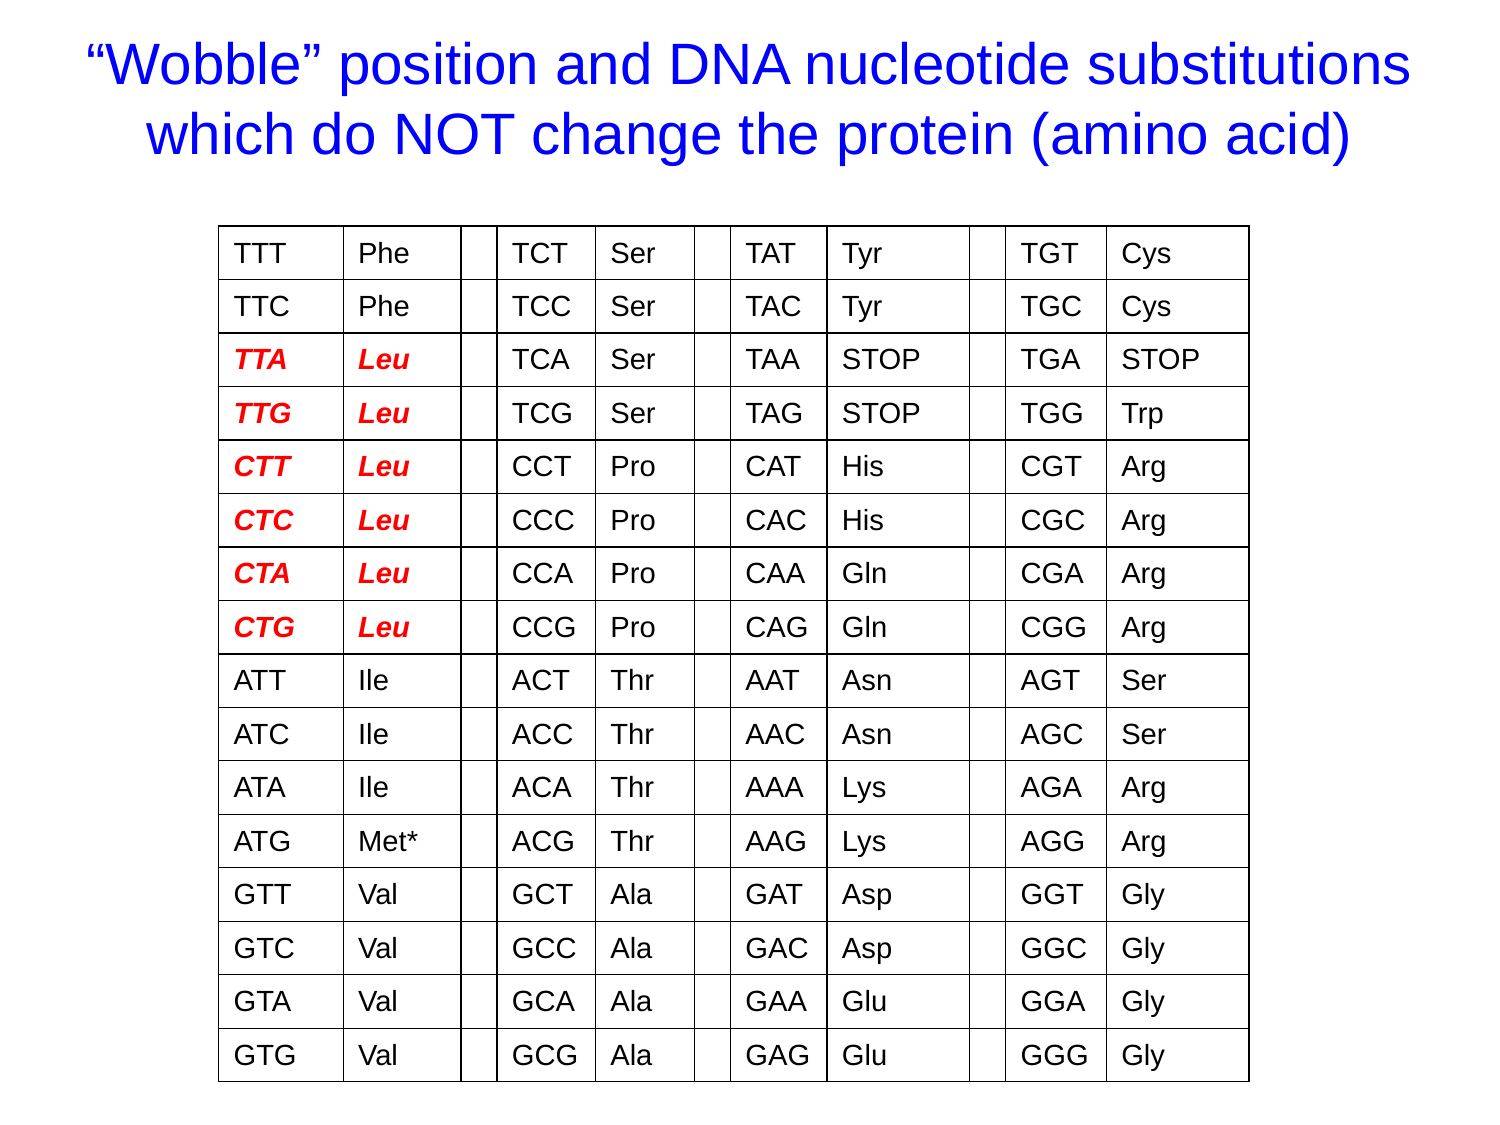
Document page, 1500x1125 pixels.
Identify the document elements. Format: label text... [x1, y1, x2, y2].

table_cell [970, 601, 1005, 653]
table_cell His [828, 441, 969, 493]
table_cell GGT [1006, 868, 1106, 921]
table_cell Ser [596, 280, 694, 332]
table_cell GGA [1006, 975, 1106, 1028]
table_cell CAT [731, 441, 826, 493]
table_cell Ile [344, 655, 460, 707]
table_header Phe [344, 244, 460, 279]
table_cell TAG [731, 387, 826, 439]
table_cell [462, 334, 496, 386]
table_cell TGA [1006, 334, 1106, 386]
table_cell [695, 815, 730, 867]
table_cell GAA [731, 975, 826, 1028]
table_cell [695, 922, 730, 974]
table_cell Val [344, 922, 460, 974]
table_cell TAA [731, 334, 826, 386]
table_cell Ala [596, 1029, 694, 1081]
table_cell [970, 868, 1005, 921]
table_cell TAC [731, 280, 826, 332]
table_cell AGT [1006, 655, 1106, 707]
table_cell GCG [498, 1029, 595, 1081]
table_header Ser [596, 244, 694, 279]
table_cell CCT [498, 441, 595, 493]
table_cell CAG [731, 601, 826, 653]
table_cell Leu [344, 601, 460, 653]
table_cell Tyr [828, 280, 969, 332]
table_header Tyr [828, 244, 969, 279]
table_cell ACC [498, 708, 595, 760]
table_header TAT [731, 244, 826, 279]
table_header TGT [1006, 244, 1106, 279]
table_cell CTC [219, 494, 343, 546]
table_cell ATC [219, 708, 343, 760]
table_cell CCC [498, 494, 595, 546]
table_cell [970, 387, 1005, 439]
table_cell [695, 334, 730, 386]
table_cell TGC [1006, 280, 1106, 332]
table_cell GAT [731, 868, 826, 921]
table_cell Asp [828, 922, 969, 974]
table_cell CGA [1006, 548, 1106, 600]
table_cell Val [344, 1029, 460, 1081]
table_cell GTG [219, 1029, 343, 1081]
table_cell Ala [596, 922, 694, 974]
table_cell AAC [731, 708, 826, 760]
table_cell [462, 494, 496, 546]
table_cell [462, 761, 496, 814]
table_header TTT [219, 244, 343, 279]
table_cell TGG [1006, 387, 1106, 439]
table_cell Leu [344, 387, 460, 439]
table_cell AGG [1006, 815, 1106, 867]
table_cell Met* [344, 815, 460, 867]
table_cell [695, 601, 730, 653]
table_cell Gly [1107, 868, 1248, 921]
table_cell GCC [498, 922, 595, 974]
table_cell Leu [344, 548, 460, 600]
table_cell GGC [1006, 922, 1106, 974]
table_cell Ser [1107, 708, 1248, 760]
table_cell Gly [1107, 975, 1248, 1028]
table_cell CTT [219, 441, 343, 493]
table_cell Pro [596, 441, 694, 493]
table_cell GCT [498, 868, 595, 921]
table_cell Gly [1107, 922, 1248, 974]
table_cell CGC [1006, 494, 1106, 546]
table_cell [462, 655, 496, 707]
table_cell [970, 708, 1005, 760]
table_header [695, 244, 730, 279]
table_cell Cys [1107, 280, 1248, 332]
table_cell AAT [731, 655, 826, 707]
table_cell ATA [219, 761, 343, 814]
table_cell [462, 1029, 496, 1081]
table_cell GTC [219, 922, 343, 974]
table_cell [970, 334, 1005, 386]
table_cell Leu [344, 441, 460, 493]
table_cell Lys [828, 815, 969, 867]
table_cell Ile [344, 708, 460, 760]
table_cell STOP [828, 387, 969, 439]
table_cell TTA [219, 334, 343, 386]
table_cell Leu [344, 494, 460, 546]
table_cell Gln [828, 601, 969, 653]
table_cell GCA [498, 975, 595, 1028]
table_cell STOP [1107, 334, 1248, 386]
table_cell [695, 548, 730, 600]
table_cell GAC [731, 922, 826, 974]
table_cell Arg [1107, 601, 1248, 653]
table_cell GAG [731, 1029, 826, 1081]
table_cell His [828, 494, 969, 546]
table_cell Thr [596, 655, 694, 707]
table_cell TCG [498, 387, 595, 439]
table_cell Arg [1107, 494, 1248, 546]
table_cell Pro [596, 548, 694, 600]
table_cell [462, 548, 496, 600]
table_cell Glu [828, 975, 969, 1028]
table_cell ATG [219, 815, 343, 867]
table_cell [695, 441, 730, 493]
text_box “Wobble” position and DNA nucleotide substitutions which do NOT change the protein (amino acid) [17, 19, 1483, 244]
table_cell [970, 441, 1005, 493]
table_cell TCA [498, 334, 595, 386]
table_cell Arg [1107, 548, 1248, 600]
table_cell Ile [344, 761, 460, 814]
table_cell STOP [828, 334, 969, 386]
table_cell [462, 441, 496, 493]
table_cell Glu [828, 1029, 969, 1081]
table_cell ACT [498, 655, 595, 707]
table_cell Ala [596, 868, 694, 921]
table_cell ACG [498, 815, 595, 867]
table_cell Thr [596, 815, 694, 867]
table_cell Asn [828, 708, 969, 760]
table_cell [970, 815, 1005, 867]
table_cell [462, 280, 496, 332]
table_cell AAG [731, 815, 826, 867]
table_cell AAA [731, 761, 826, 814]
table_cell AGC [1006, 708, 1106, 760]
table_header [970, 244, 1005, 279]
table_cell TCC [498, 280, 595, 332]
table_cell CCG [498, 601, 595, 653]
table_cell ATT [219, 655, 343, 707]
table_cell [695, 761, 730, 814]
table_cell Ala [596, 975, 694, 1028]
table_cell Ser [596, 387, 694, 439]
table_cell [695, 1029, 730, 1081]
table_cell [695, 387, 730, 439]
table_cell [695, 280, 730, 332]
table_cell Val [344, 868, 460, 921]
table_cell Phe [344, 280, 460, 332]
table_cell [695, 868, 730, 921]
table_cell Gln [828, 548, 969, 600]
table_cell [462, 387, 496, 439]
table_cell [695, 655, 730, 707]
table_cell Arg [1107, 761, 1248, 814]
table_cell [462, 975, 496, 1028]
table_cell [970, 761, 1005, 814]
table_cell [970, 1029, 1005, 1081]
table_cell Pro [596, 601, 694, 653]
table_cell Arg [1107, 441, 1248, 493]
table_cell TTC [219, 280, 343, 332]
table_cell CAC [731, 494, 826, 546]
table_cell [970, 548, 1005, 600]
table_cell Lys [828, 761, 969, 814]
table_cell CGT [1006, 441, 1106, 493]
table_cell [695, 975, 730, 1028]
table_cell [970, 655, 1005, 707]
table_cell Gly [1107, 1029, 1248, 1081]
table_cell Ser [596, 334, 694, 386]
table_cell [695, 494, 730, 546]
table_cell [970, 975, 1005, 1028]
table_cell [970, 280, 1005, 332]
table_cell GTA [219, 975, 343, 1028]
table_cell Asn [828, 655, 969, 707]
table_cell [462, 708, 496, 760]
table_cell [462, 868, 496, 921]
table_cell [462, 815, 496, 867]
table_cell TTG [219, 387, 343, 439]
table_cell [462, 922, 496, 974]
table_header TCT [498, 244, 595, 279]
table_cell [970, 494, 1005, 546]
table_cell CAA [731, 548, 826, 600]
table_cell ACA [498, 761, 595, 814]
table_cell CTA [219, 548, 343, 600]
table_cell Arg [1107, 815, 1248, 867]
table_cell Pro [596, 494, 694, 546]
table_cell [970, 922, 1005, 974]
table_cell CTG [219, 601, 343, 653]
table_cell CCA [498, 548, 595, 600]
table_cell Asp [828, 868, 969, 921]
table_cell Leu [344, 334, 460, 386]
table_cell Ser [1107, 655, 1248, 707]
table_cell CGG [1006, 601, 1106, 653]
table_cell Val [344, 975, 460, 1028]
table_header Cys [1107, 244, 1248, 279]
table_cell Thr [596, 708, 694, 760]
table_header [462, 244, 496, 279]
table_cell Thr [596, 761, 694, 814]
table_cell [462, 601, 496, 653]
table_cell AGA [1006, 761, 1106, 814]
table_cell GGG [1006, 1029, 1106, 1081]
table_cell GTT [219, 868, 343, 921]
table_cell Trp [1107, 387, 1248, 439]
table_cell [695, 708, 730, 760]
